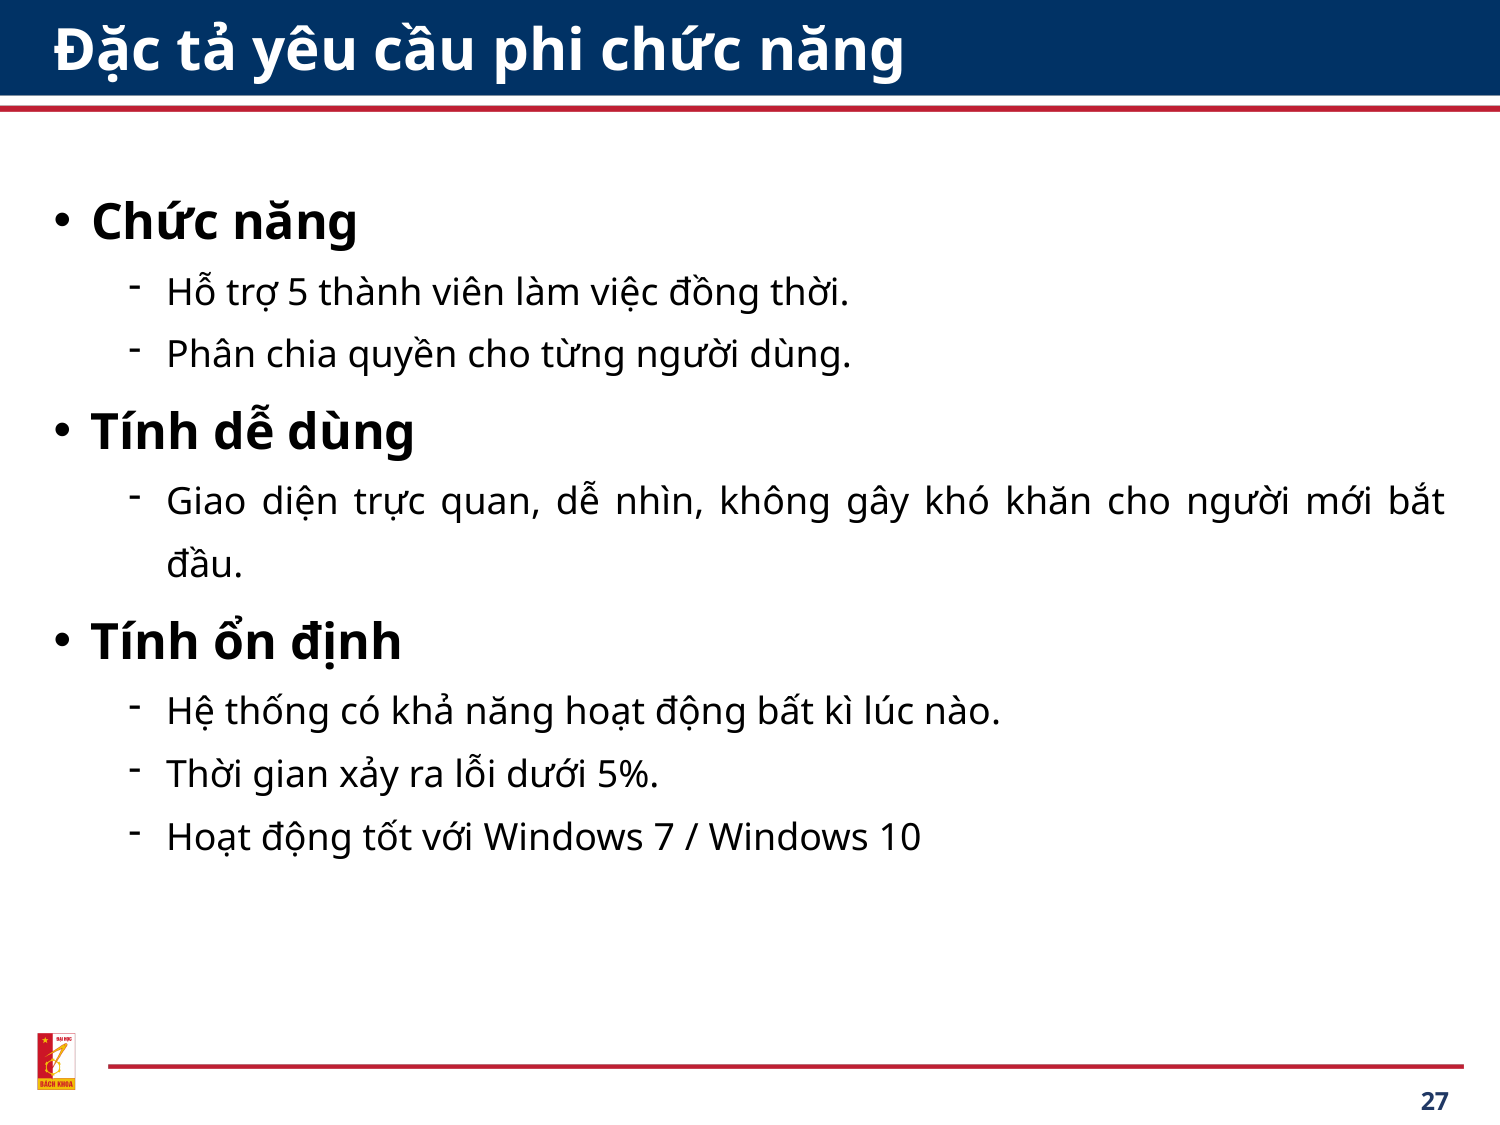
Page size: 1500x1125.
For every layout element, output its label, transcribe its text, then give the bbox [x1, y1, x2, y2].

title Đặc tả yêu cầu phi chức năng [38, 12, 1462, 87]
list Chức năng Hỗ trợ 5 thành viên làm việc đồng thời. Phân chia quyền cho từng người dùng. Tính dễ dùng Giao diện trực quan, dễ nhìn, không gây khó khăn cho người mới bắt đầu. Tính ổn định Hệ thống có khả năng hoạt động bất kì lúc nào. Thời gian xảy ra lỗi dưới 5%. Hoạt động tốt với Windows 7 / Windows 10 [38, 157, 1462, 1000]
picture [0, 0, 1500, 1125]
slide_number 27 [1126, 1078, 1464, 1125]
